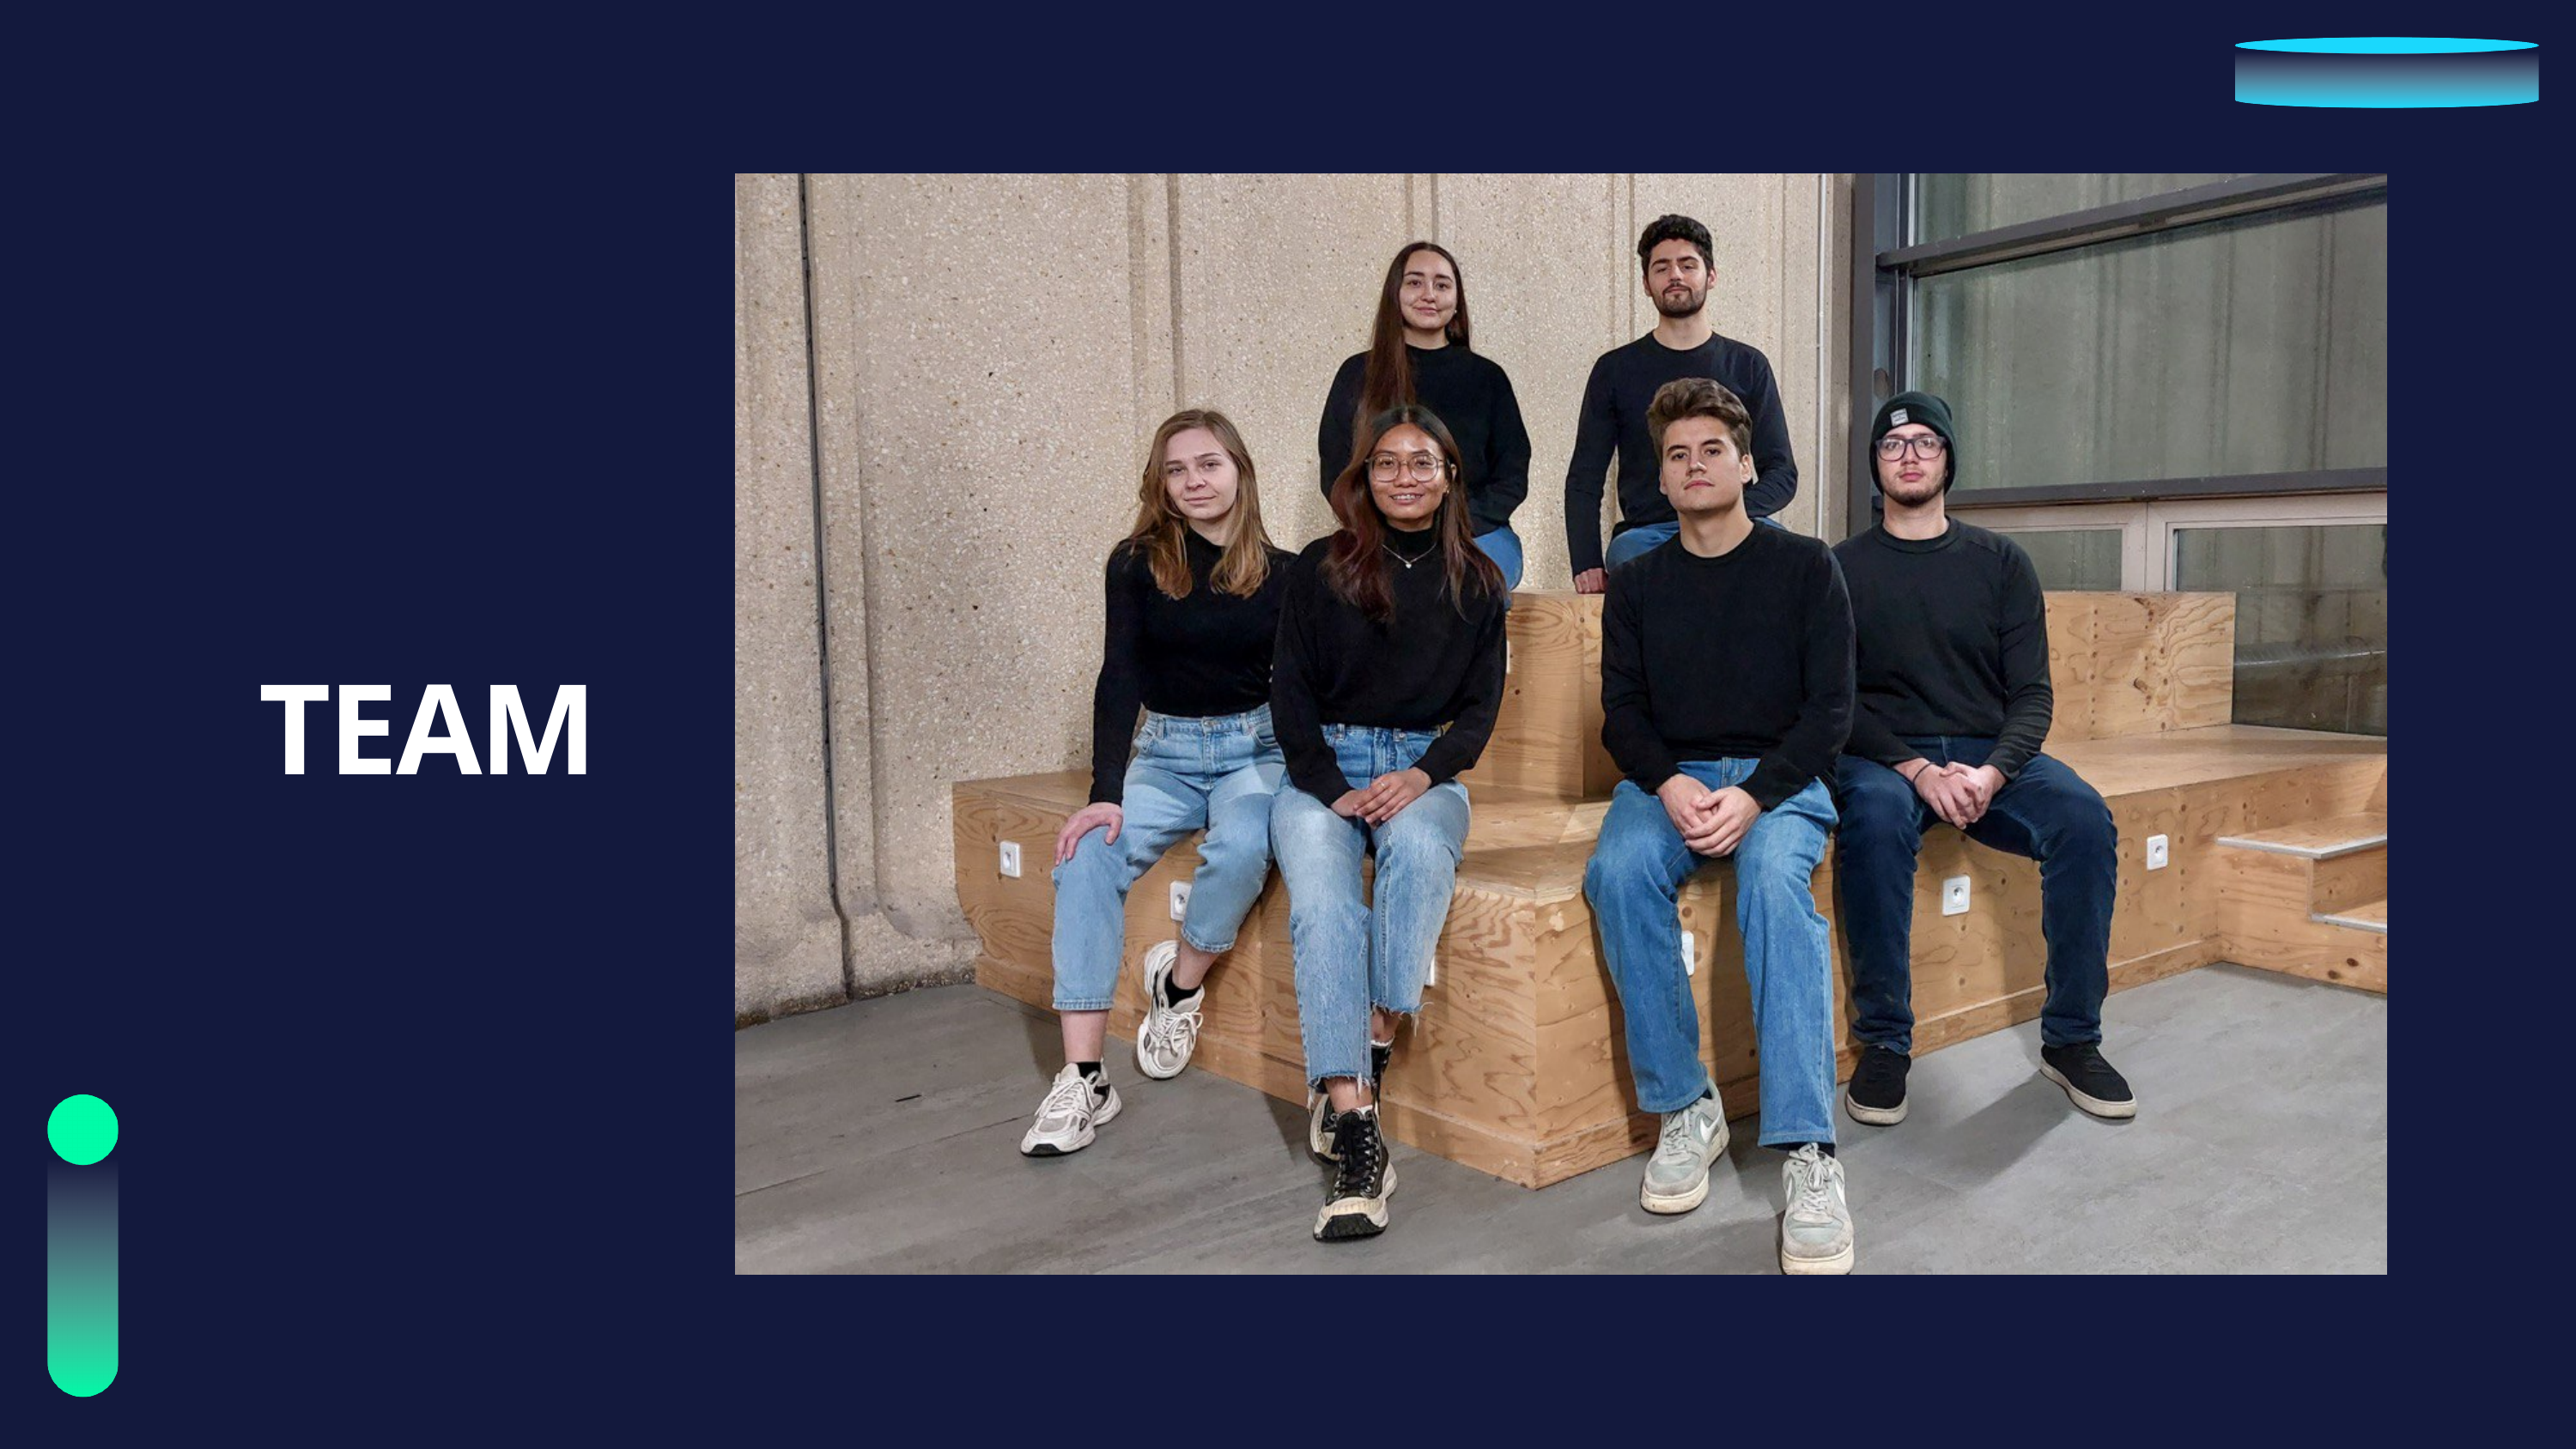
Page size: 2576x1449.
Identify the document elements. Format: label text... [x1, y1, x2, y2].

text_box [735, 173, 2387, 1275]
text_box [47, 1094, 118, 1397]
text_box TEAM [76, 650, 780, 800]
text_box [2235, 37, 2539, 108]
